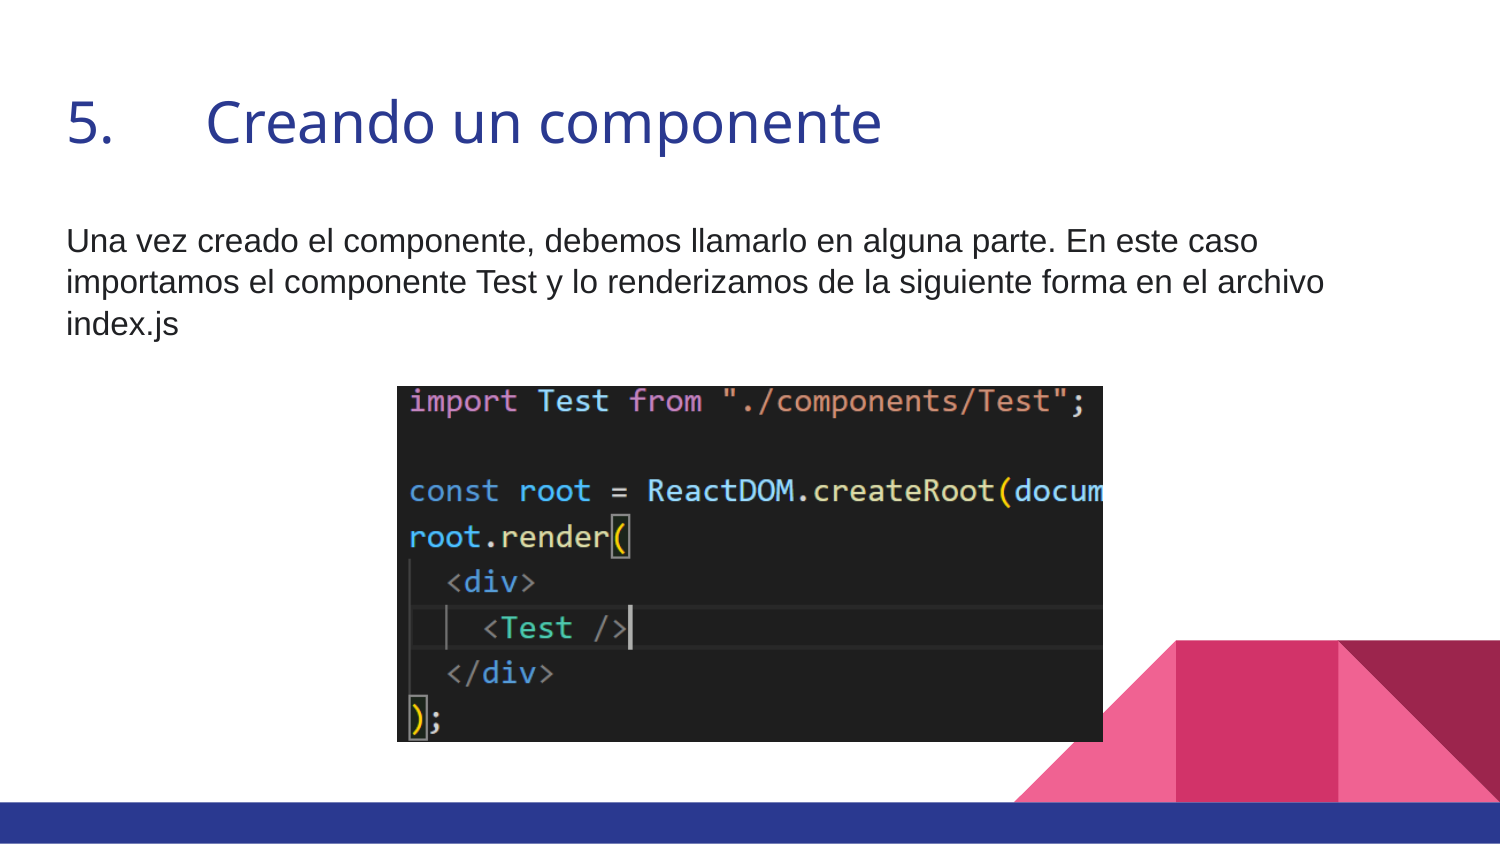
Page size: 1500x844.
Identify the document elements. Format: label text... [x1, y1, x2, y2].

title 5. Creando un componente [51, 70, 1449, 171]
list Una vez creado el componente, debemos llamarlo en alguna parte. En este caso importamos el componente Test y lo renderizamos de la siguiente forma en el archivo index.js [51, 201, 1449, 782]
picture [397, 386, 1103, 742]
